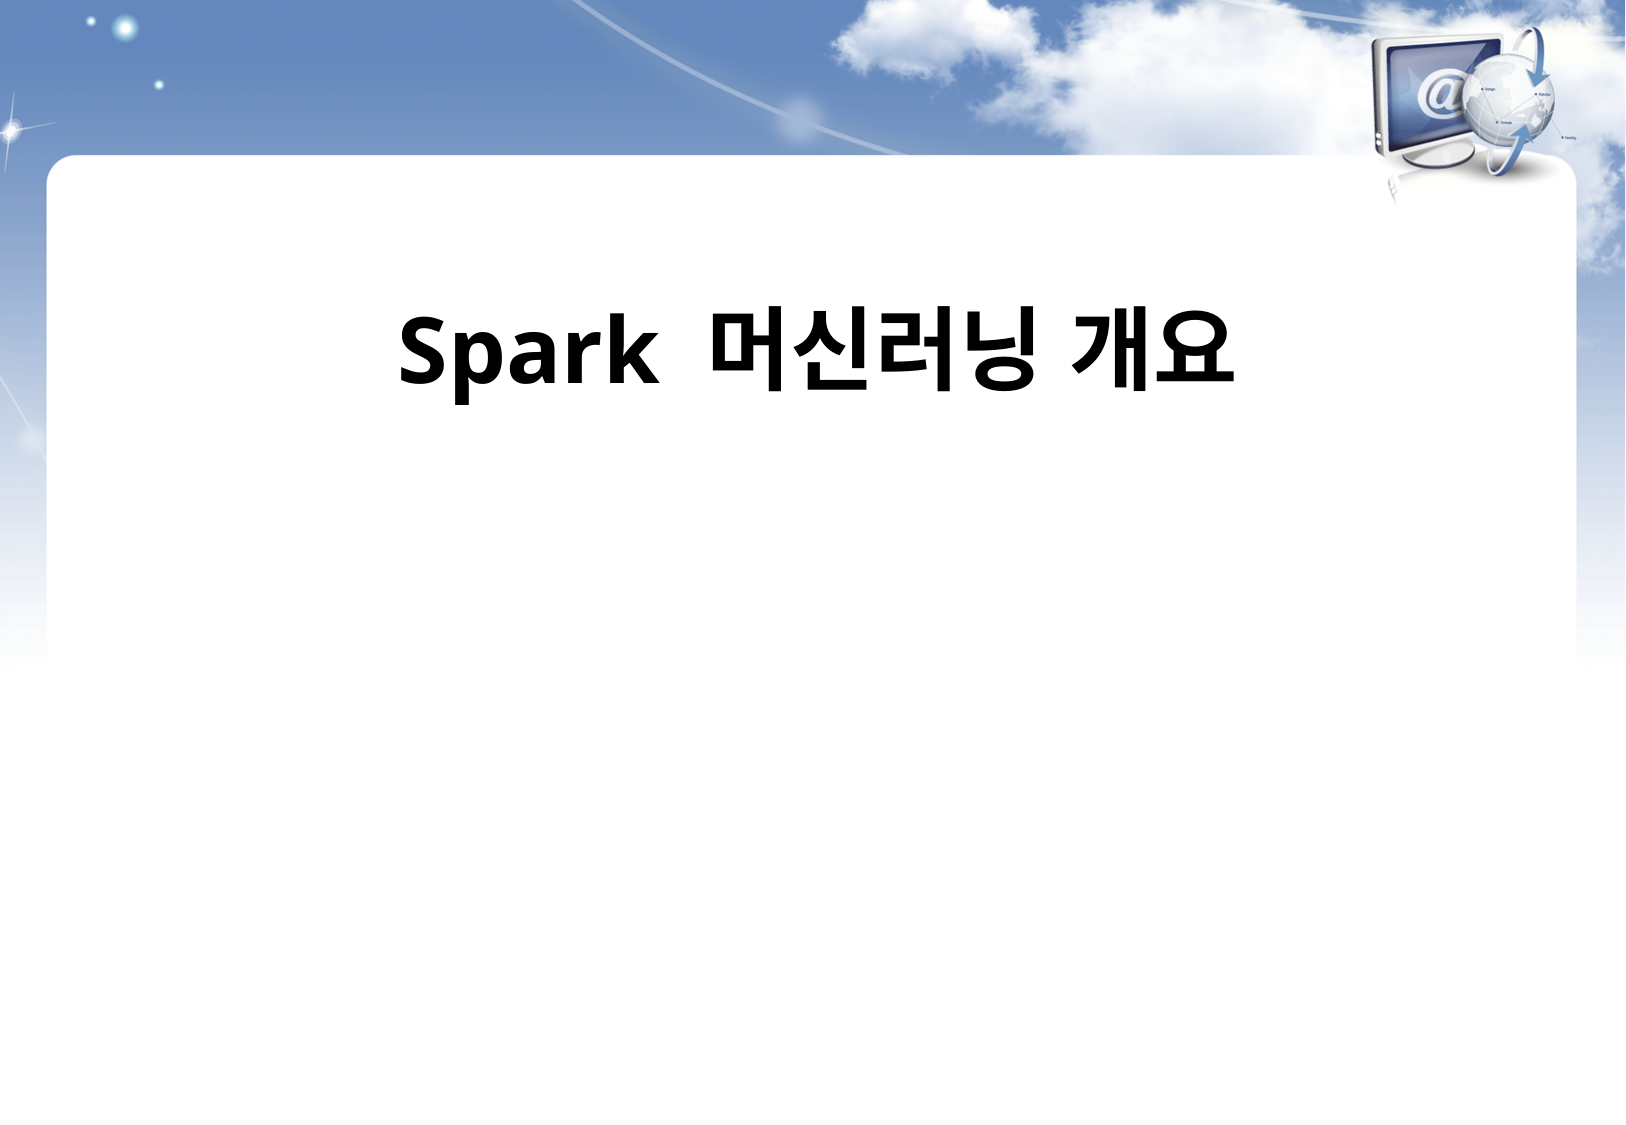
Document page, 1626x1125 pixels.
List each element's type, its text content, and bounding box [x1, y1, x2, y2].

picture [0, 0, 1626, 1125]
text_box Spark 머신러닝 개요 [74, 284, 1563, 356]
